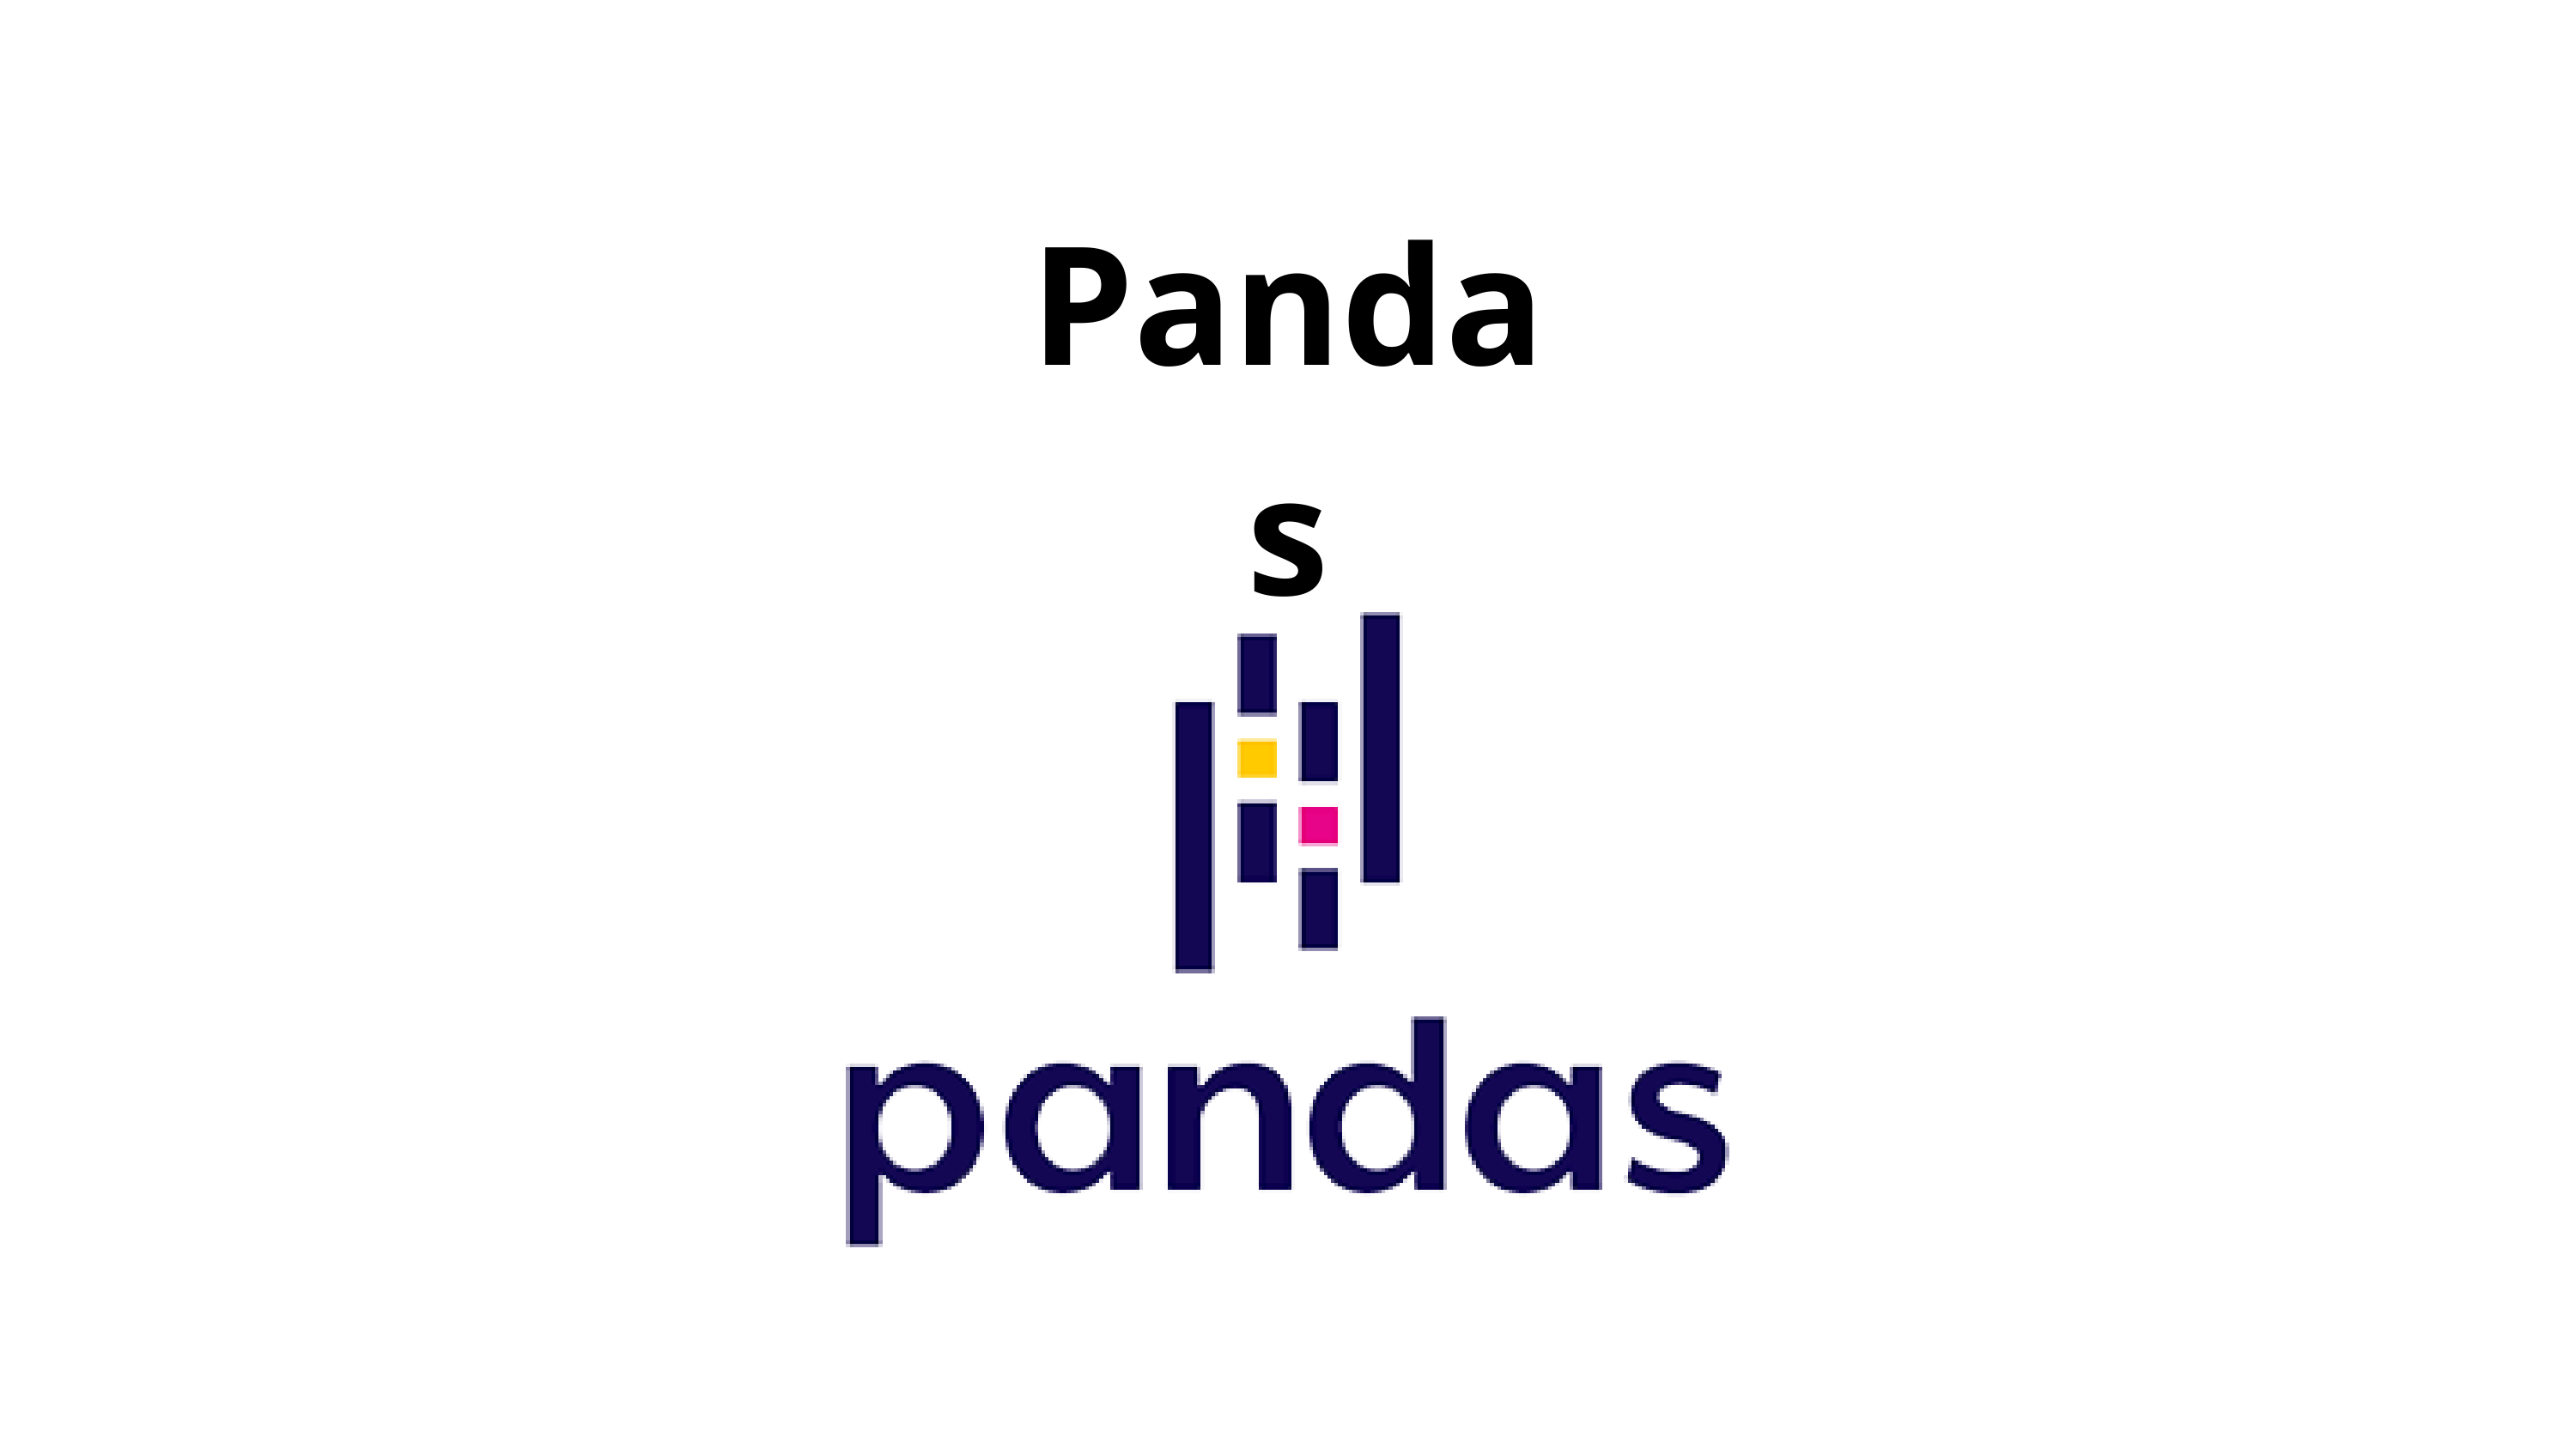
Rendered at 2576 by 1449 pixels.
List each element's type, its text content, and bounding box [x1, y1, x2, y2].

text_box Pandas [989, 167, 1587, 629]
text_box [745, 388, 1831, 1449]
